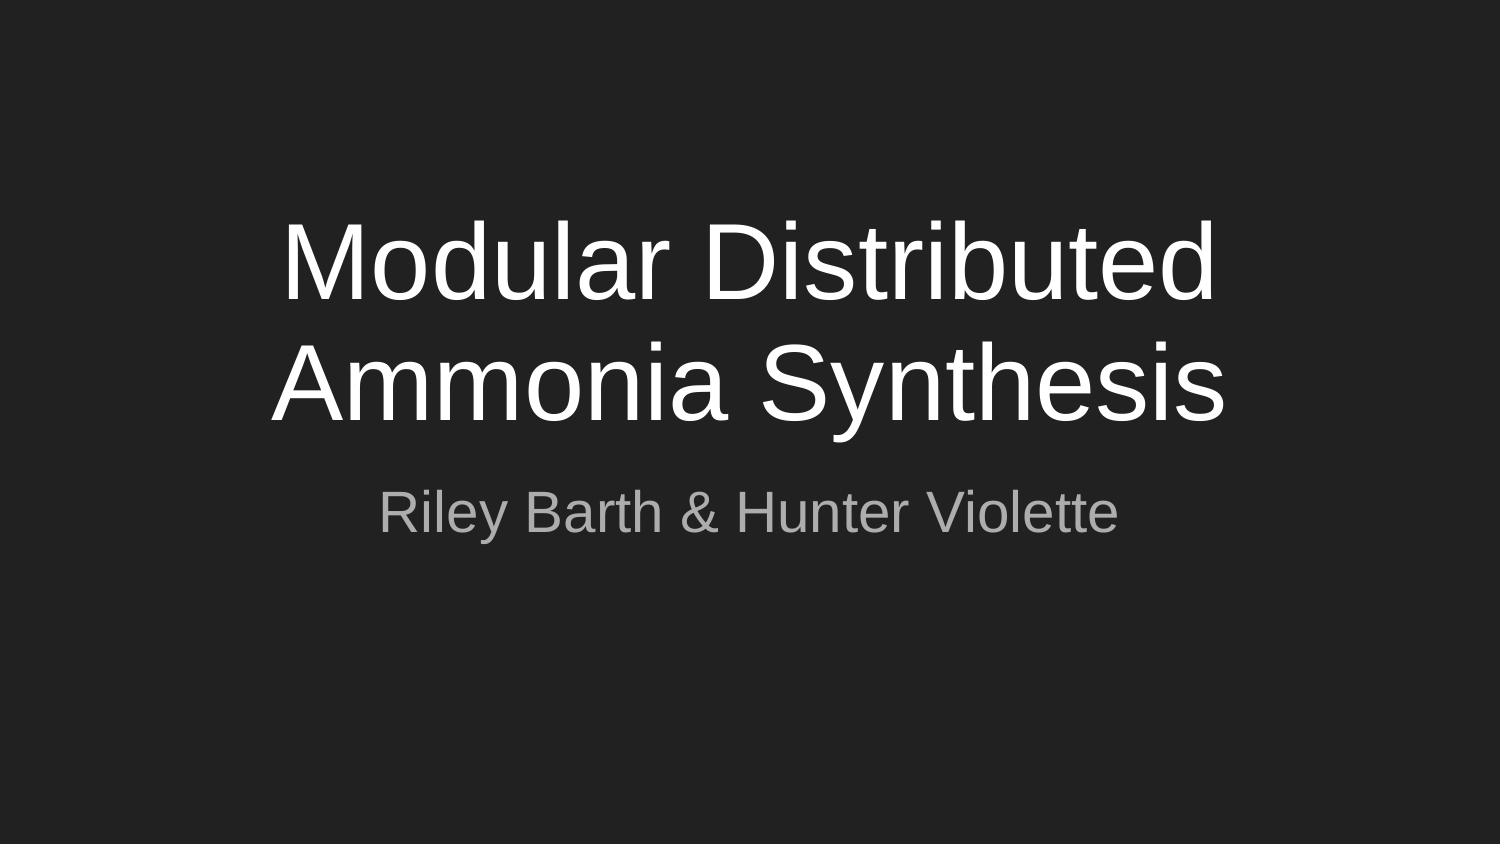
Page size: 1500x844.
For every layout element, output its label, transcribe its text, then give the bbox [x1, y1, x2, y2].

subtitle Riley Barth & Hunter Violette [51, 464, 1449, 595]
title Modular Distributed Ammonia Synthesis [51, 122, 1449, 459]
